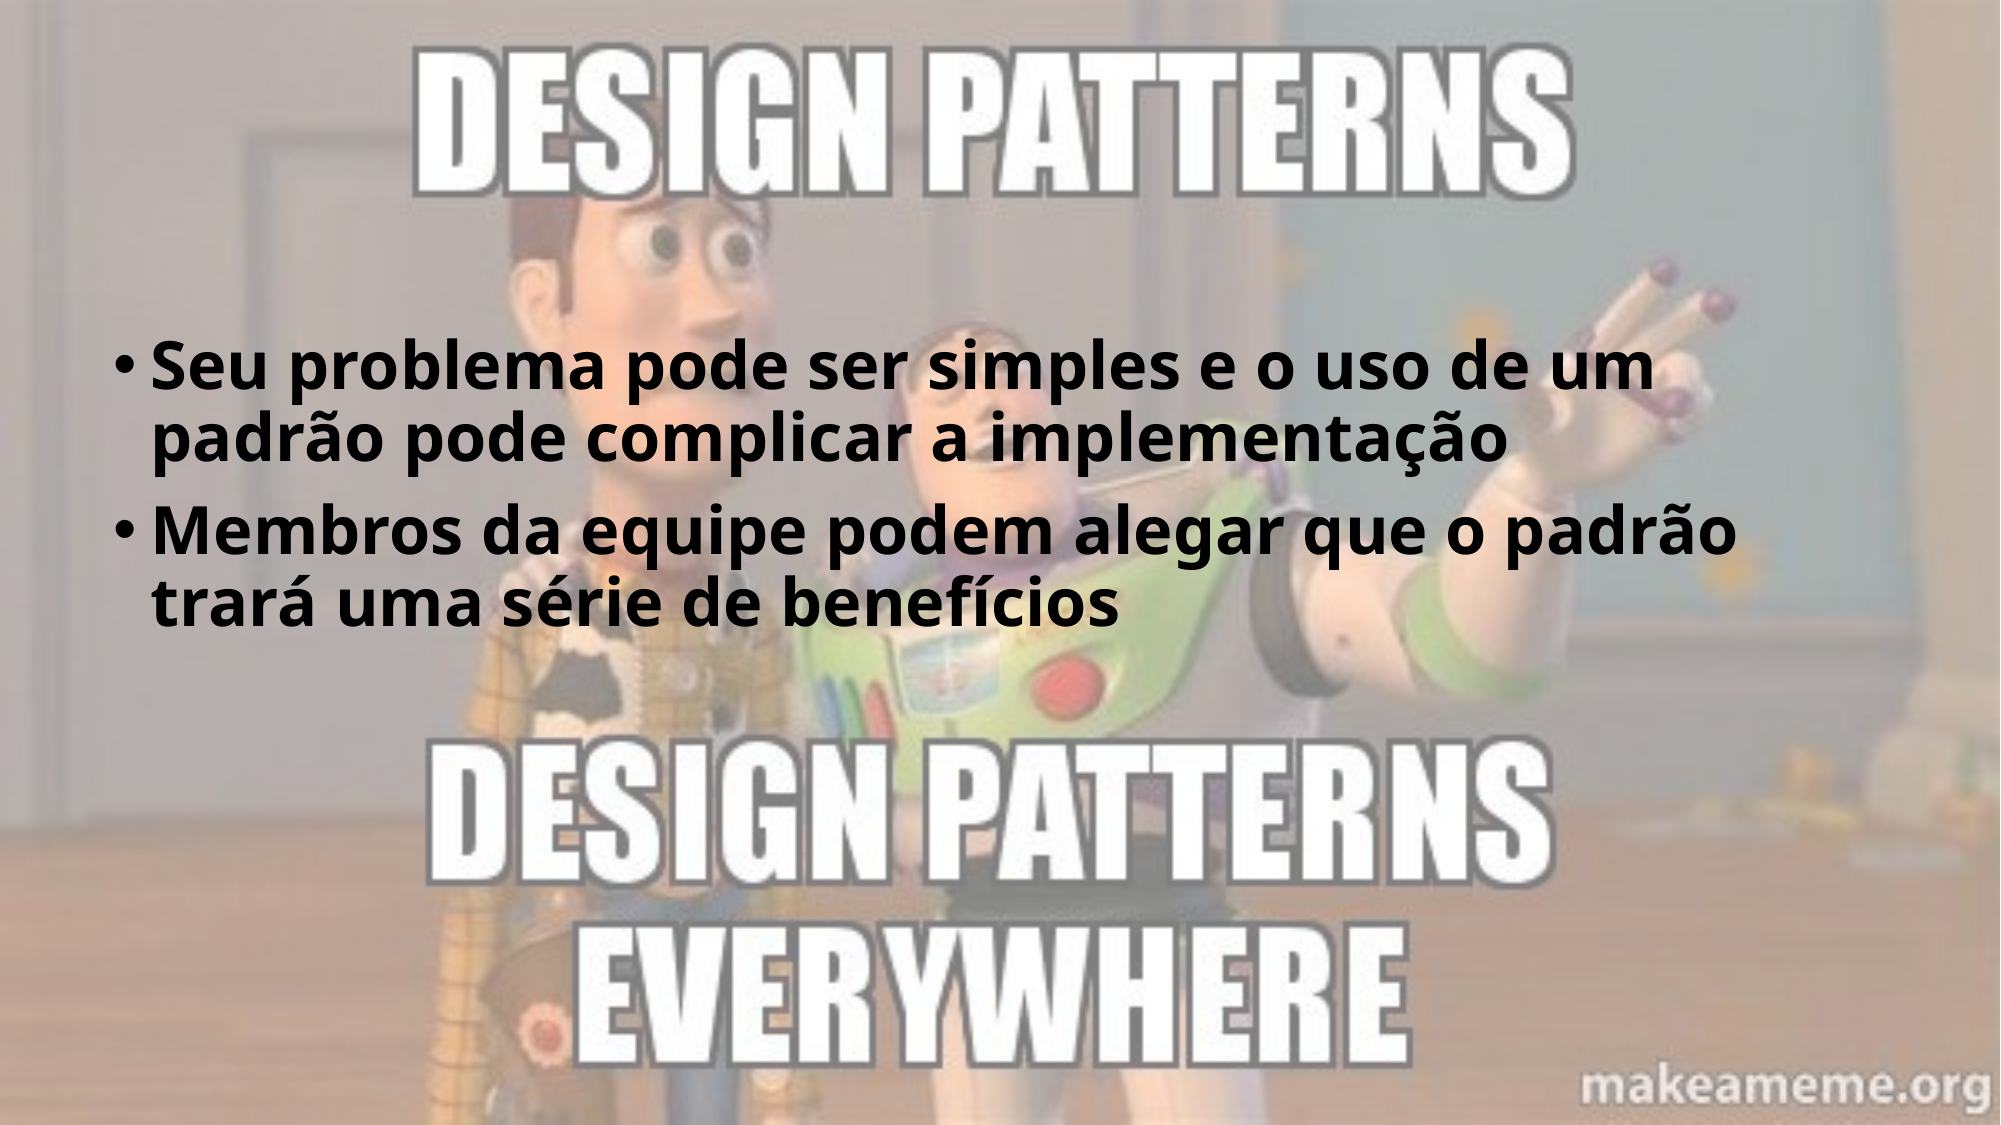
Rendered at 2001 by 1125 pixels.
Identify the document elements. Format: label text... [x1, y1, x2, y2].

slide_number 30 [1437, 62, 1888, 123]
list Seu problema pode ser simples e o uso de um padrão pode complicar a implementação Membros da equipe podem alegar que o padrão trará uma série de benefícios [98, 324, 1888, 944]
